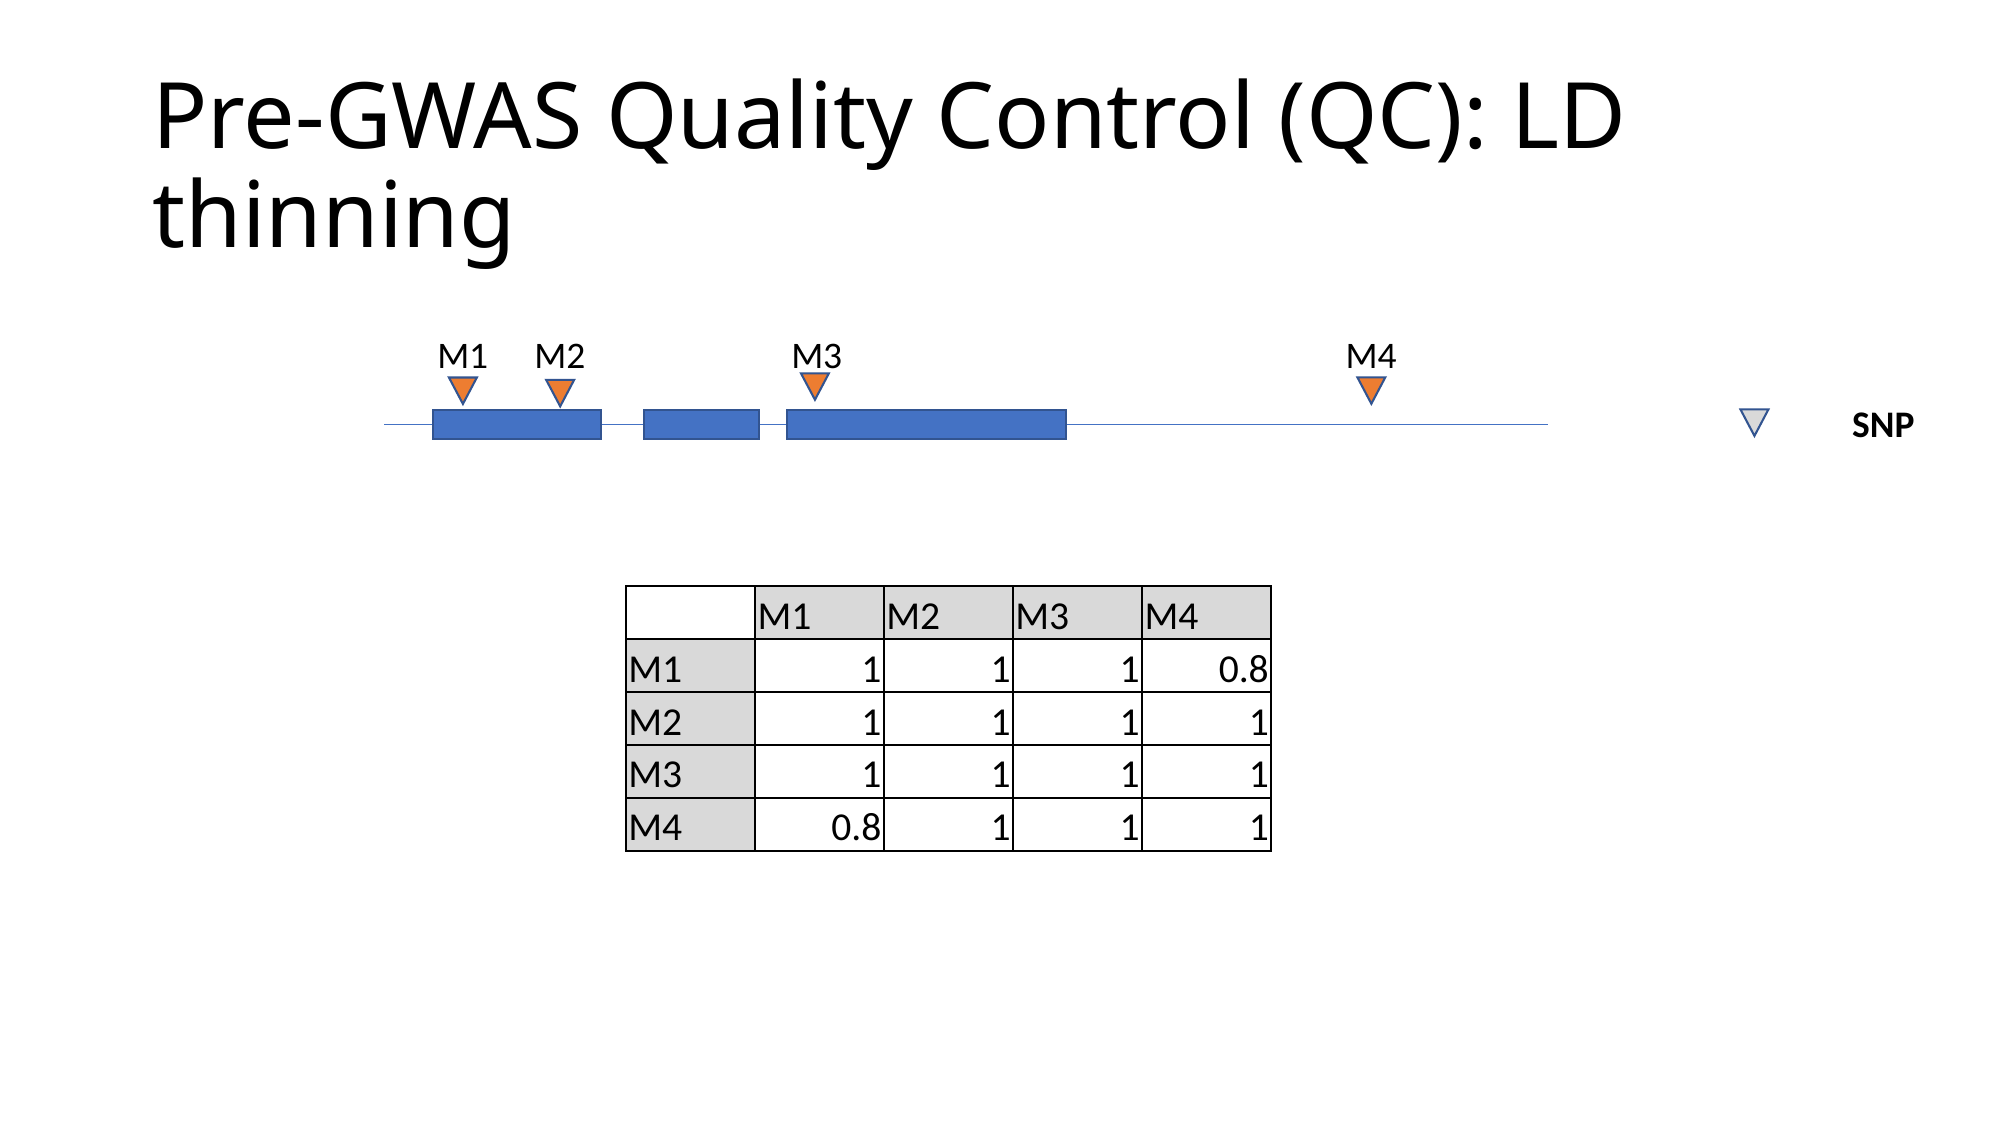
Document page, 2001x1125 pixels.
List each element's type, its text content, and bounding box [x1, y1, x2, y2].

table_cell 1 [1014, 799, 1141, 850]
title Pre-GWAS Quality Control (QC): LD thinning [137, 59, 1863, 278]
table_cell 0.8 [756, 799, 883, 850]
table_header M4 [1143, 587, 1270, 638]
text_box [643, 425, 760, 440]
table_cell 1 [885, 640, 1012, 691]
text_box M3 [776, 324, 858, 384]
table_cell M2 [627, 693, 754, 744]
table_header M3 [1014, 587, 1141, 638]
text_box [805, 384, 825, 402]
text_box M2 [519, 324, 601, 384]
table_cell 1 [885, 799, 1012, 850]
text_box [451, 384, 475, 407]
table_cell 1 [885, 746, 1012, 797]
table_cell 1 [1143, 799, 1270, 850]
text_box SNP [1837, 392, 1930, 453]
table_cell 1 [1014, 746, 1141, 797]
table_header [627, 587, 754, 638]
text_box [547, 384, 574, 409]
text_box [643, 409, 760, 424]
table_cell 1 [756, 693, 883, 744]
table_cell 1 [1143, 746, 1270, 797]
table_cell M1 [627, 640, 754, 691]
table_cell 1 [756, 640, 883, 691]
table_cell M3 [627, 746, 754, 797]
table_header M1 [756, 587, 883, 638]
text_box [432, 409, 602, 424]
table_header M2 [885, 587, 1012, 638]
text_box [786, 425, 1067, 440]
table_cell 1 [1143, 693, 1270, 744]
text_box [1359, 384, 1383, 406]
table_cell 1 [1014, 693, 1141, 744]
text_box M4 [1330, 324, 1412, 384]
text_box [432, 425, 602, 440]
text_box [1738, 408, 1771, 439]
table_cell 1 [756, 746, 883, 797]
text_box M1 [422, 324, 504, 384]
text_box [786, 409, 1067, 424]
table_cell 1 [1014, 640, 1141, 691]
table_cell 1 [885, 693, 1012, 744]
table_cell 0.8 [1143, 640, 1270, 691]
table_cell M4 [627, 799, 754, 850]
